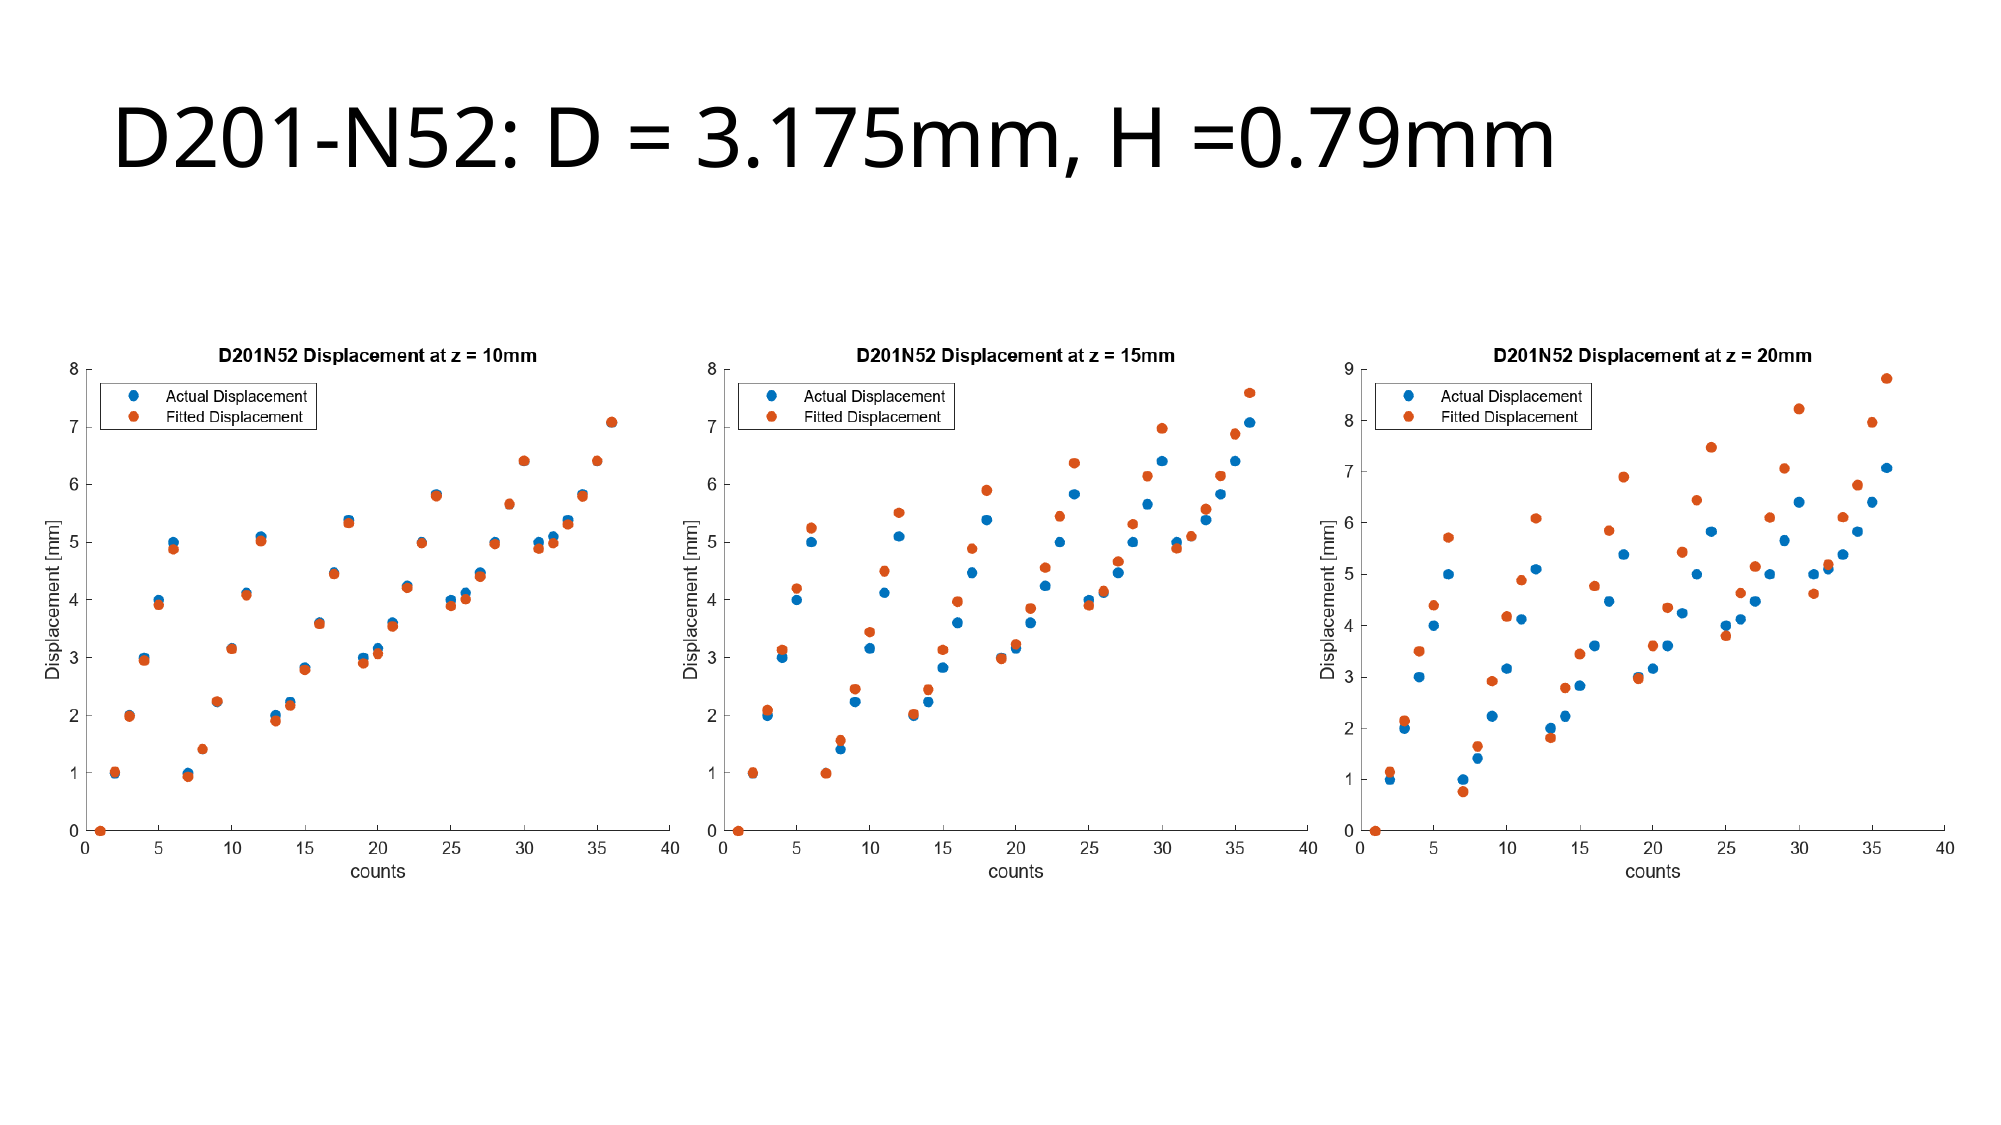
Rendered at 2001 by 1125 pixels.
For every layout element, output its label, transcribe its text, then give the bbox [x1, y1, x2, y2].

title D201-N52: D = 3.175mm, H =0.79mm [96, 42, 1903, 239]
picture [43, 346, 1956, 879]
